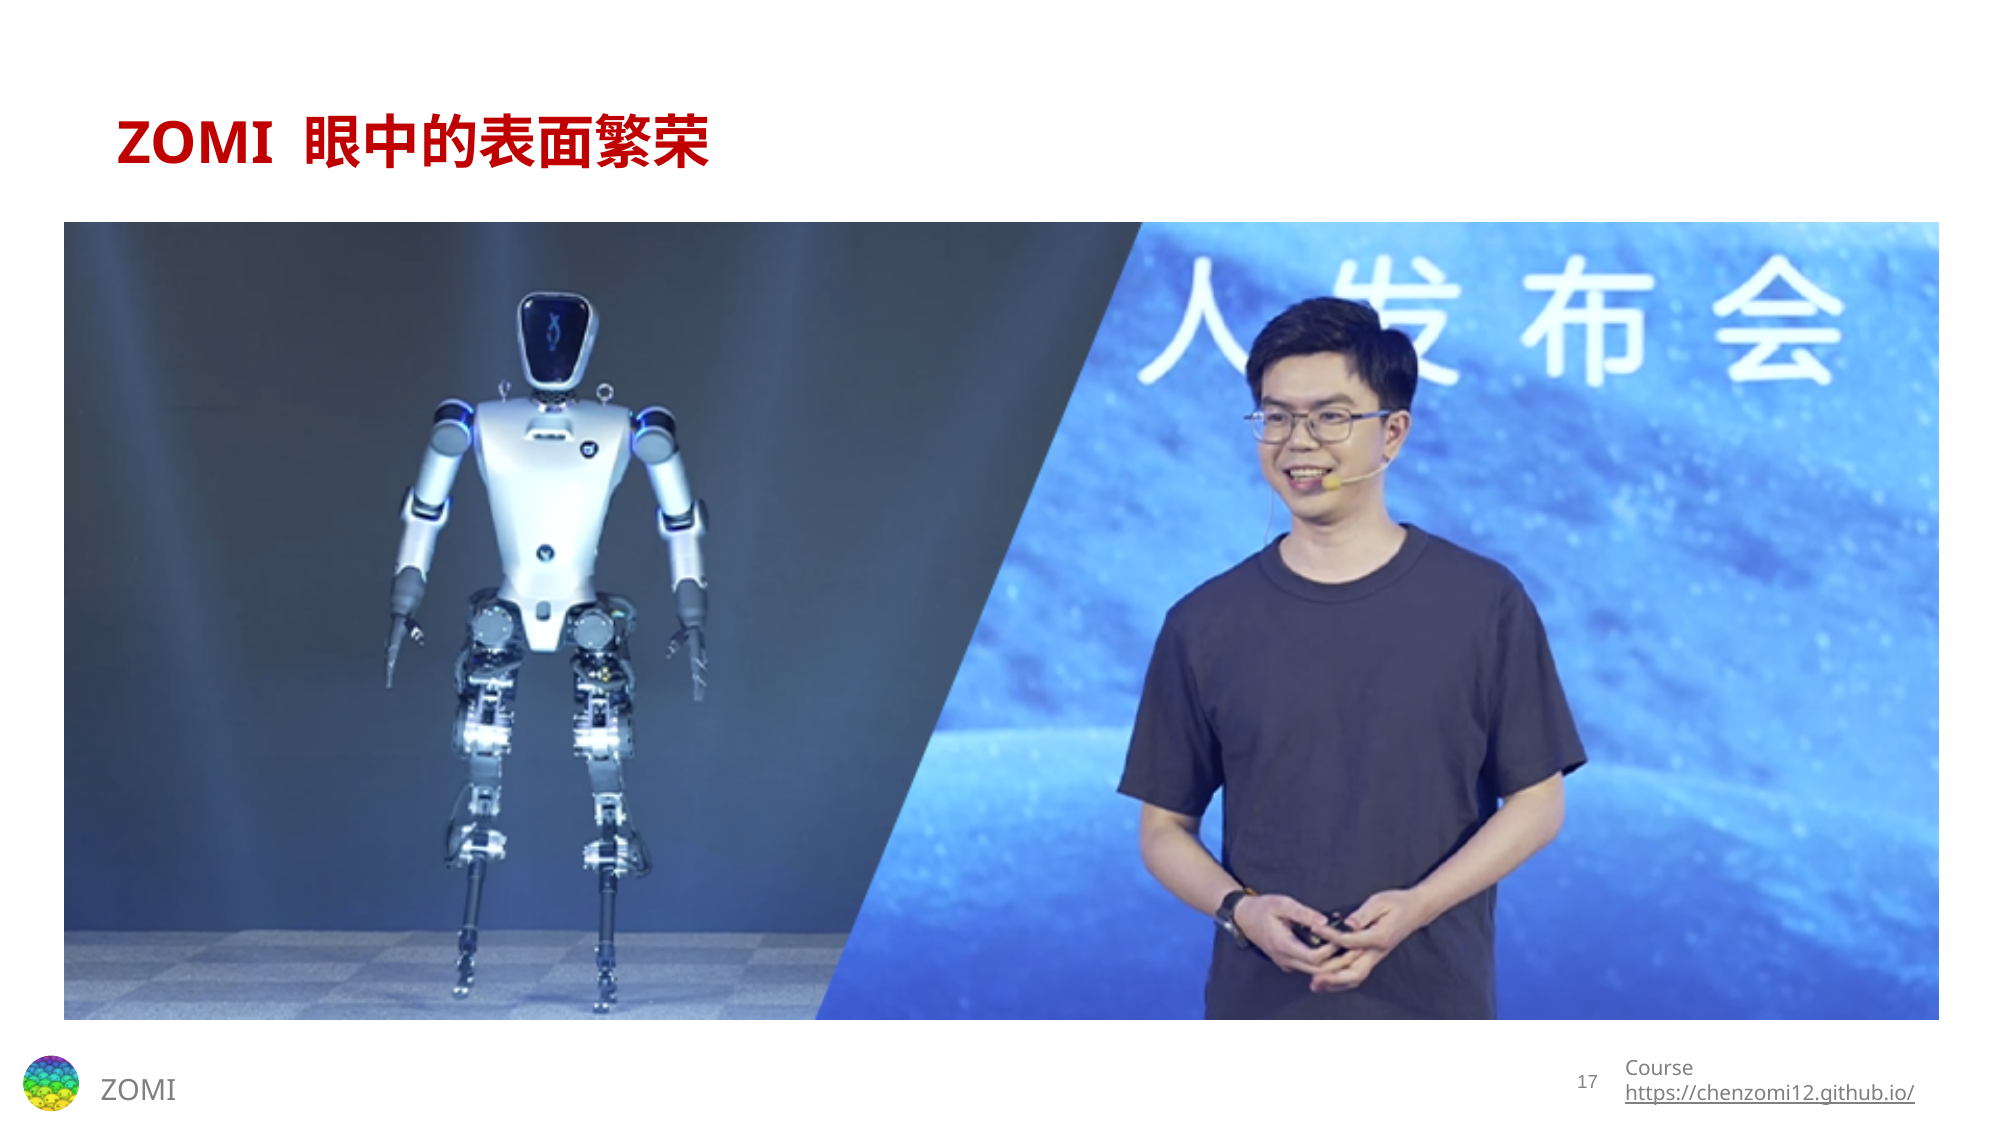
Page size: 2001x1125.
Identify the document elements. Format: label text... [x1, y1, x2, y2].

picture [24, 1056, 78, 1111]
picture [63, 221, 1940, 1021]
title ZOMI 眼中的表面繁荣 [102, 91, 1901, 189]
